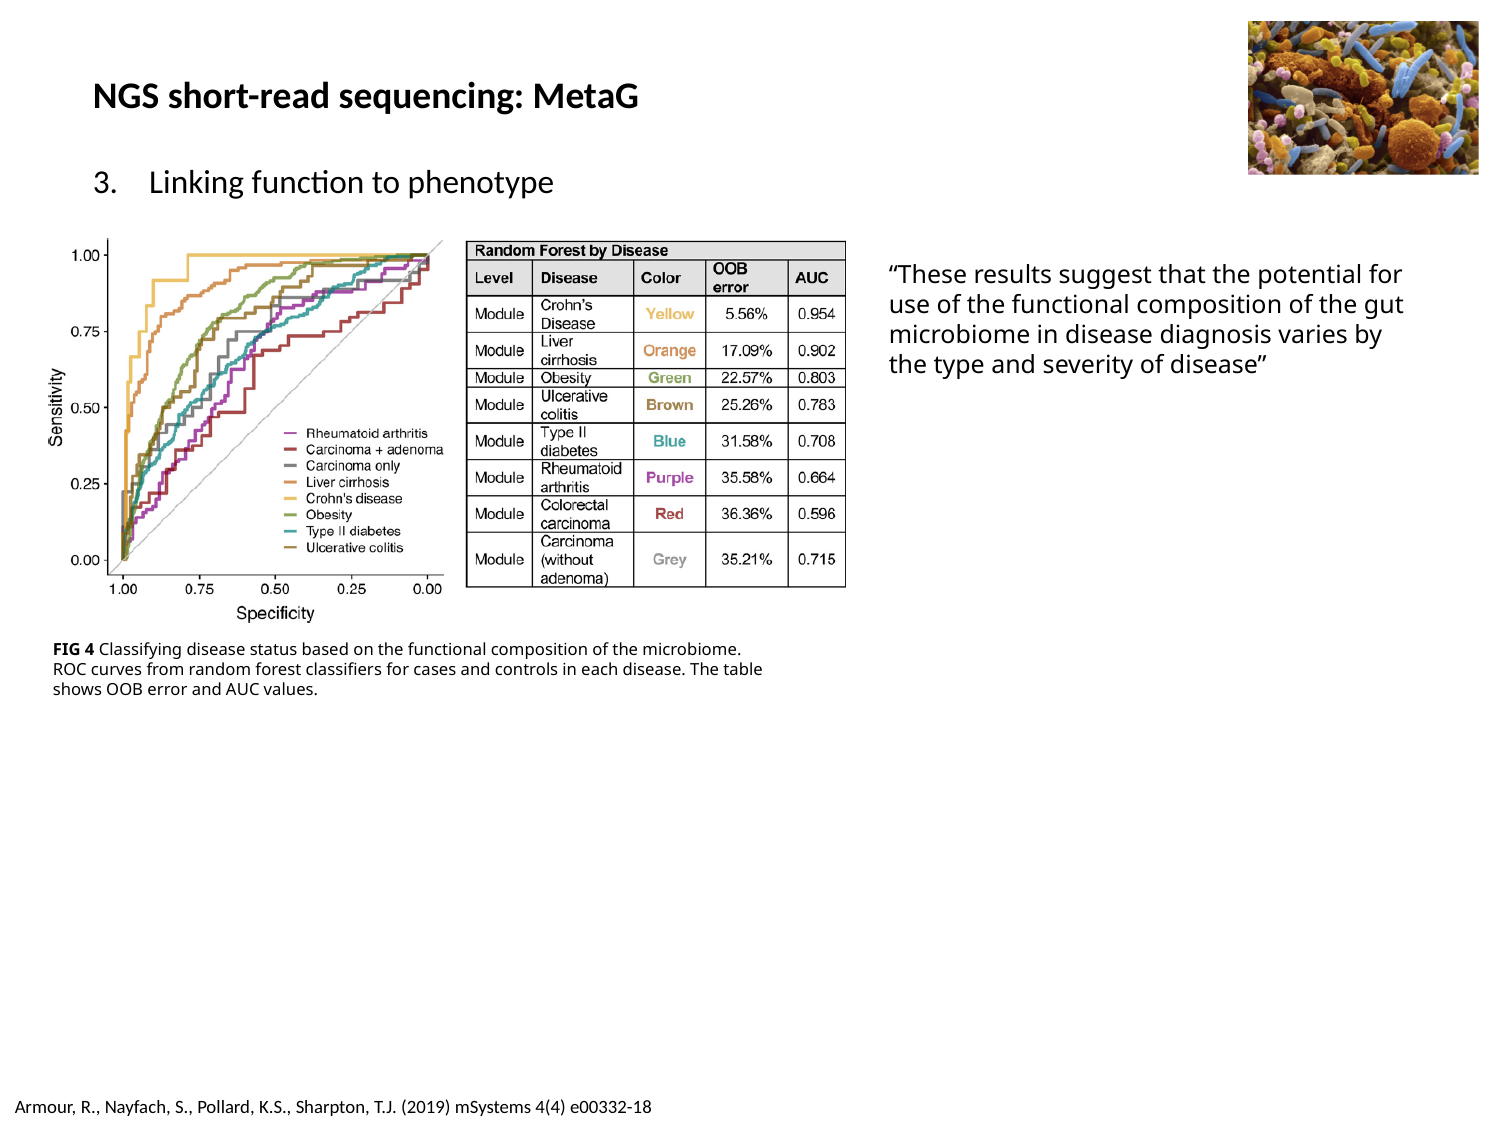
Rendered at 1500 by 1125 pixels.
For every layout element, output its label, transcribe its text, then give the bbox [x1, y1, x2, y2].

text_box FIG 4 Classifying disease status based on the functional composition of the microbiome. ROC curves from random forest classifiers for cases and controls in each disease. The table shows OOB error and AUC values. [38, 640, 789, 706]
picture [1248, 21, 1479, 175]
text_box “These results suggest that the potential for use of the functional composition of the gut microbiome in disease diagnosis varies by the type and severity of disease” [893, 251, 1425, 386]
text_box NGS short-read sequencing: MetaG Linking function to phenotype [77, 63, 1325, 208]
text_box Armour, R., Nayfach, S., Pollard, K.S., Sharpton, T.J. (2019) mSystems 4(4) e00332-18 [0, 1087, 750, 1125]
picture [38, 204, 887, 632]
